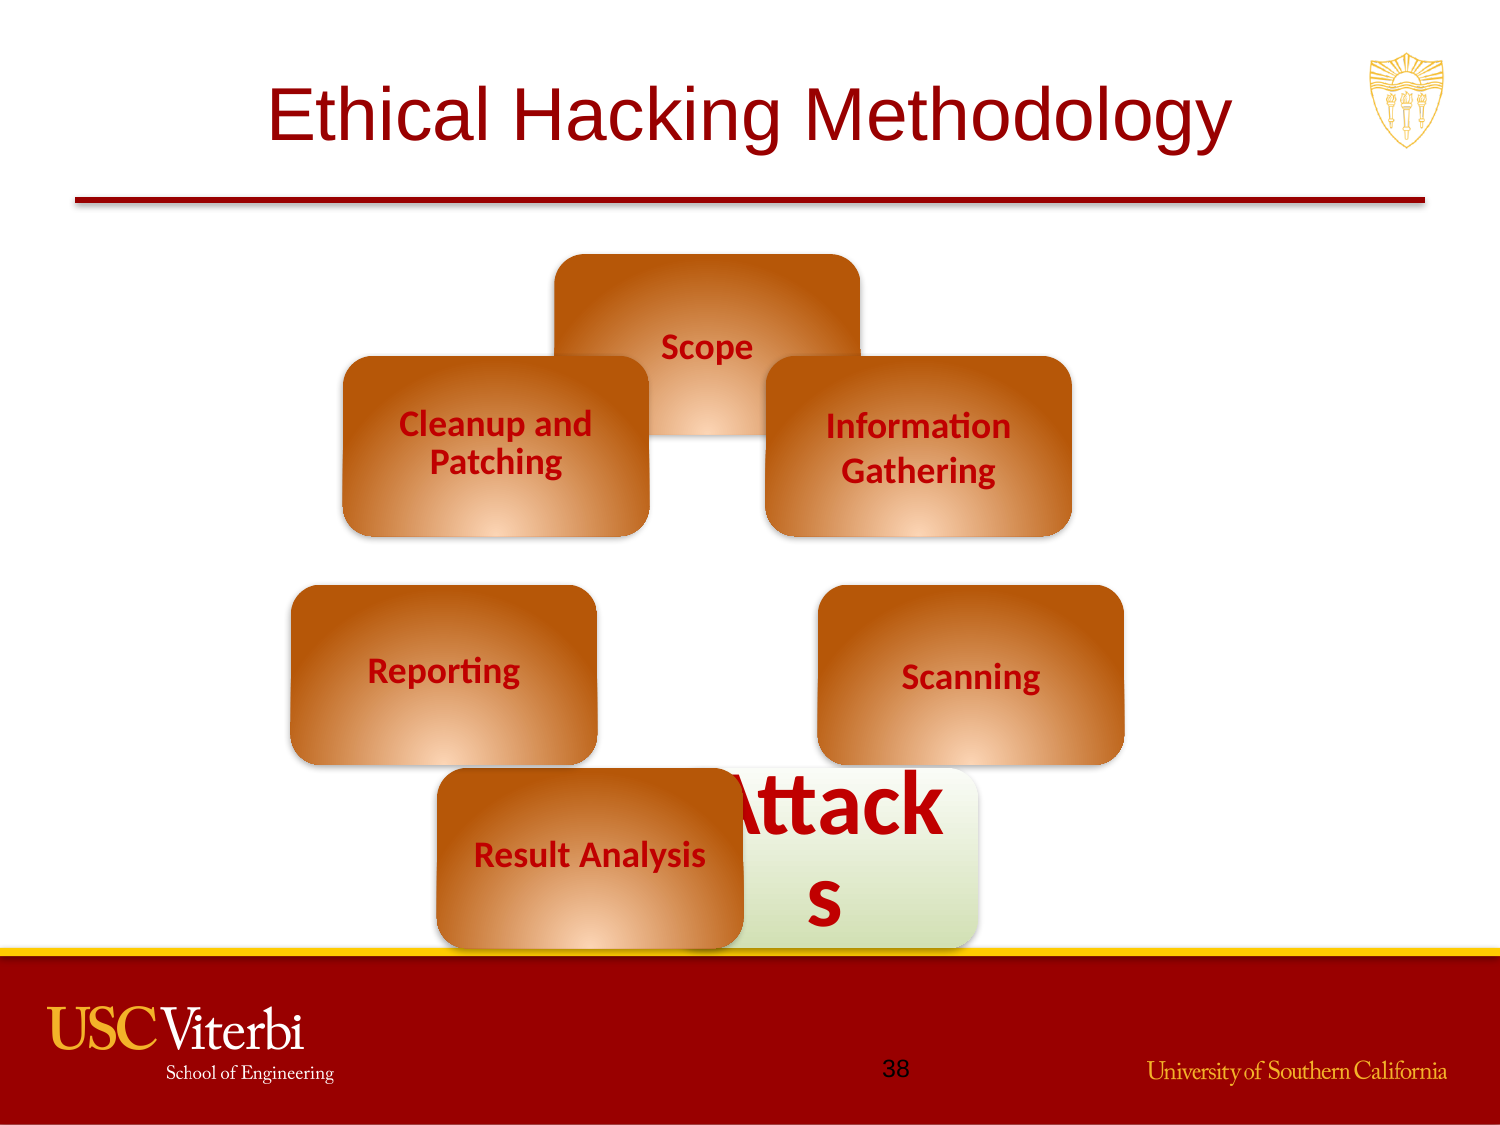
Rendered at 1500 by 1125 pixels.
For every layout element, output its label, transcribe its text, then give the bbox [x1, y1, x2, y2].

picture [1147, 1060, 1447, 1086]
title Ethical Hacking Methodology [75, 45, 1425, 200]
slide_number 37 [575, 1037, 925, 1098]
picture [1345, 39, 1468, 162]
picture [47, 1006, 334, 1084]
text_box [94, 253, 1321, 976]
